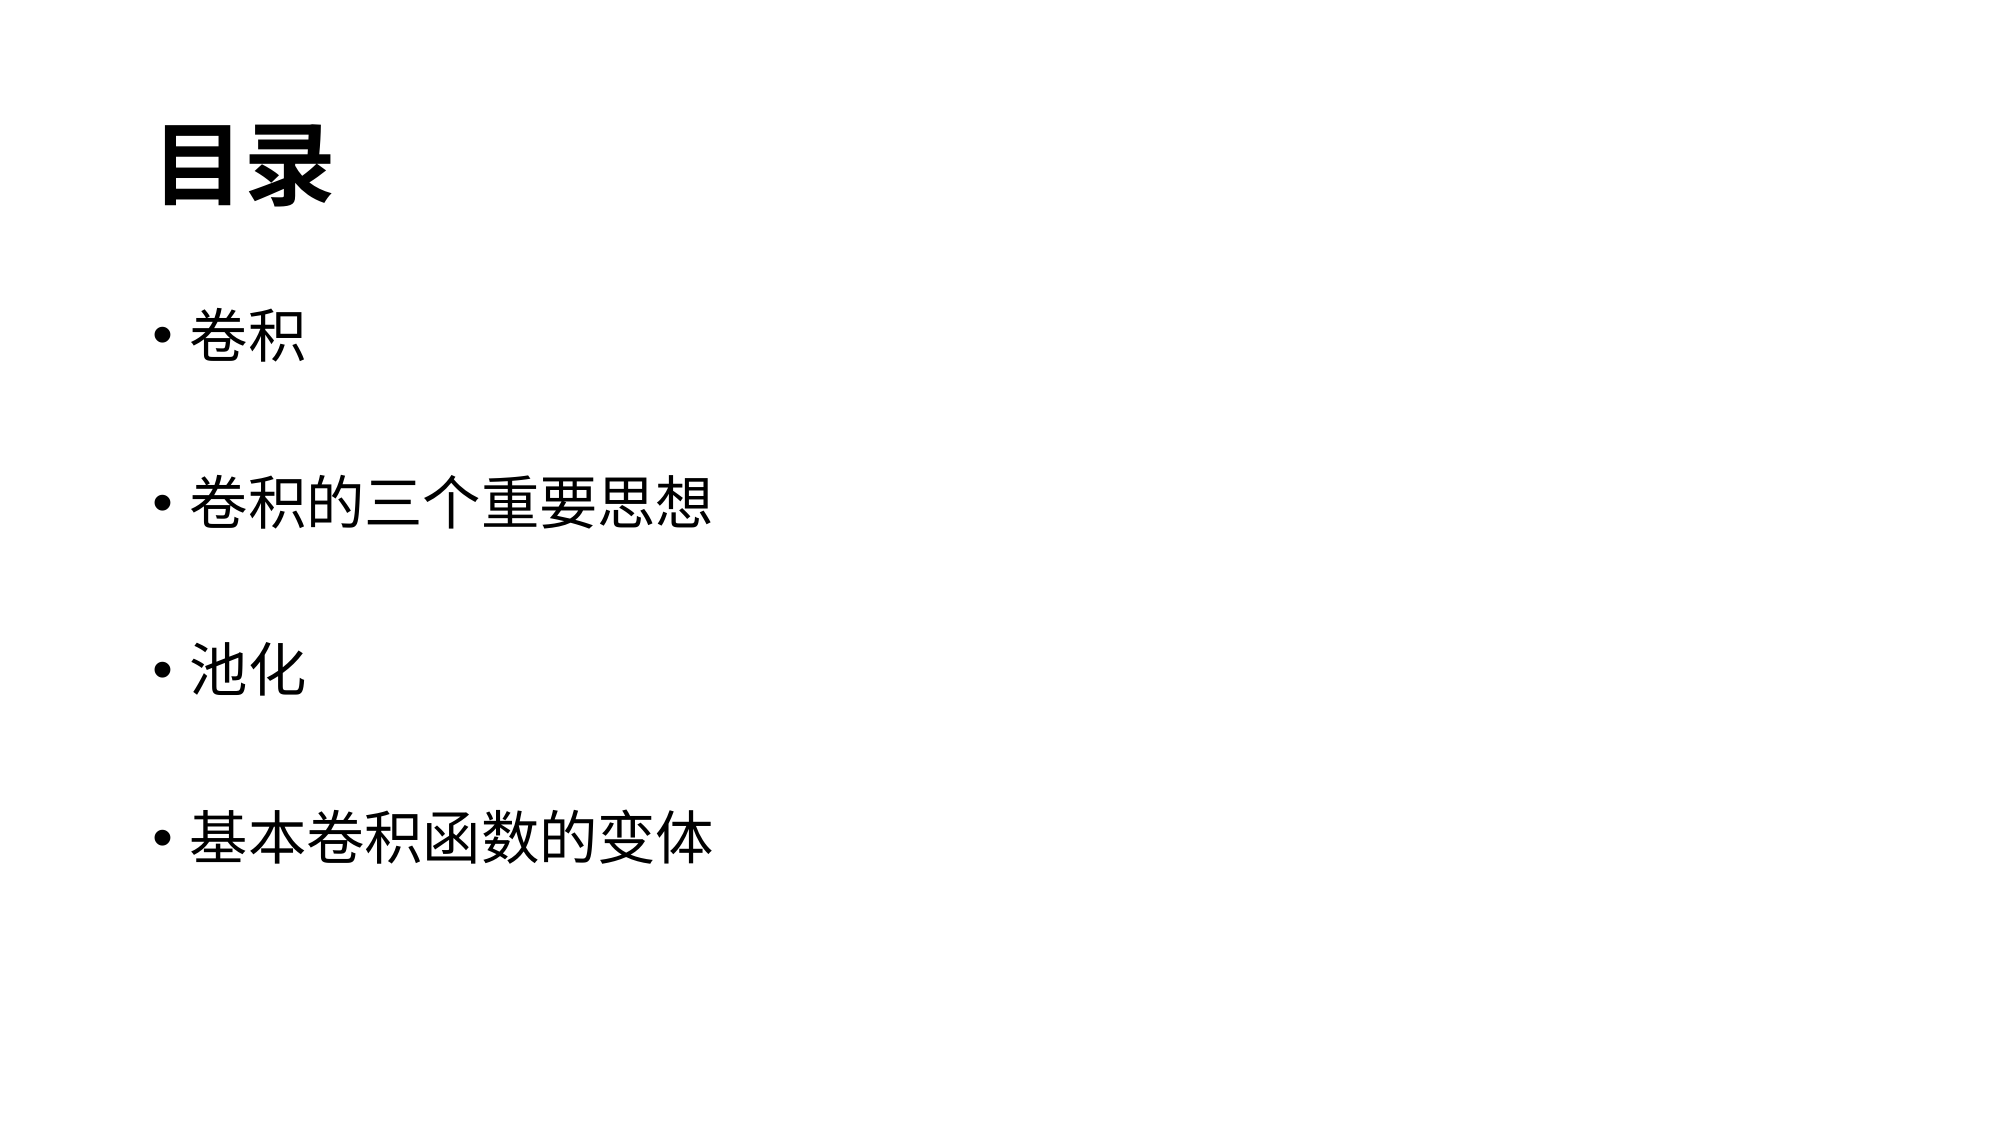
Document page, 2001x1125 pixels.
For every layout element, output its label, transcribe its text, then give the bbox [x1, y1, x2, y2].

list 卷积 卷积的三个重要思想 池化 基本卷积函数的变体 [137, 299, 1863, 1014]
title 目录 [137, 59, 1863, 278]
